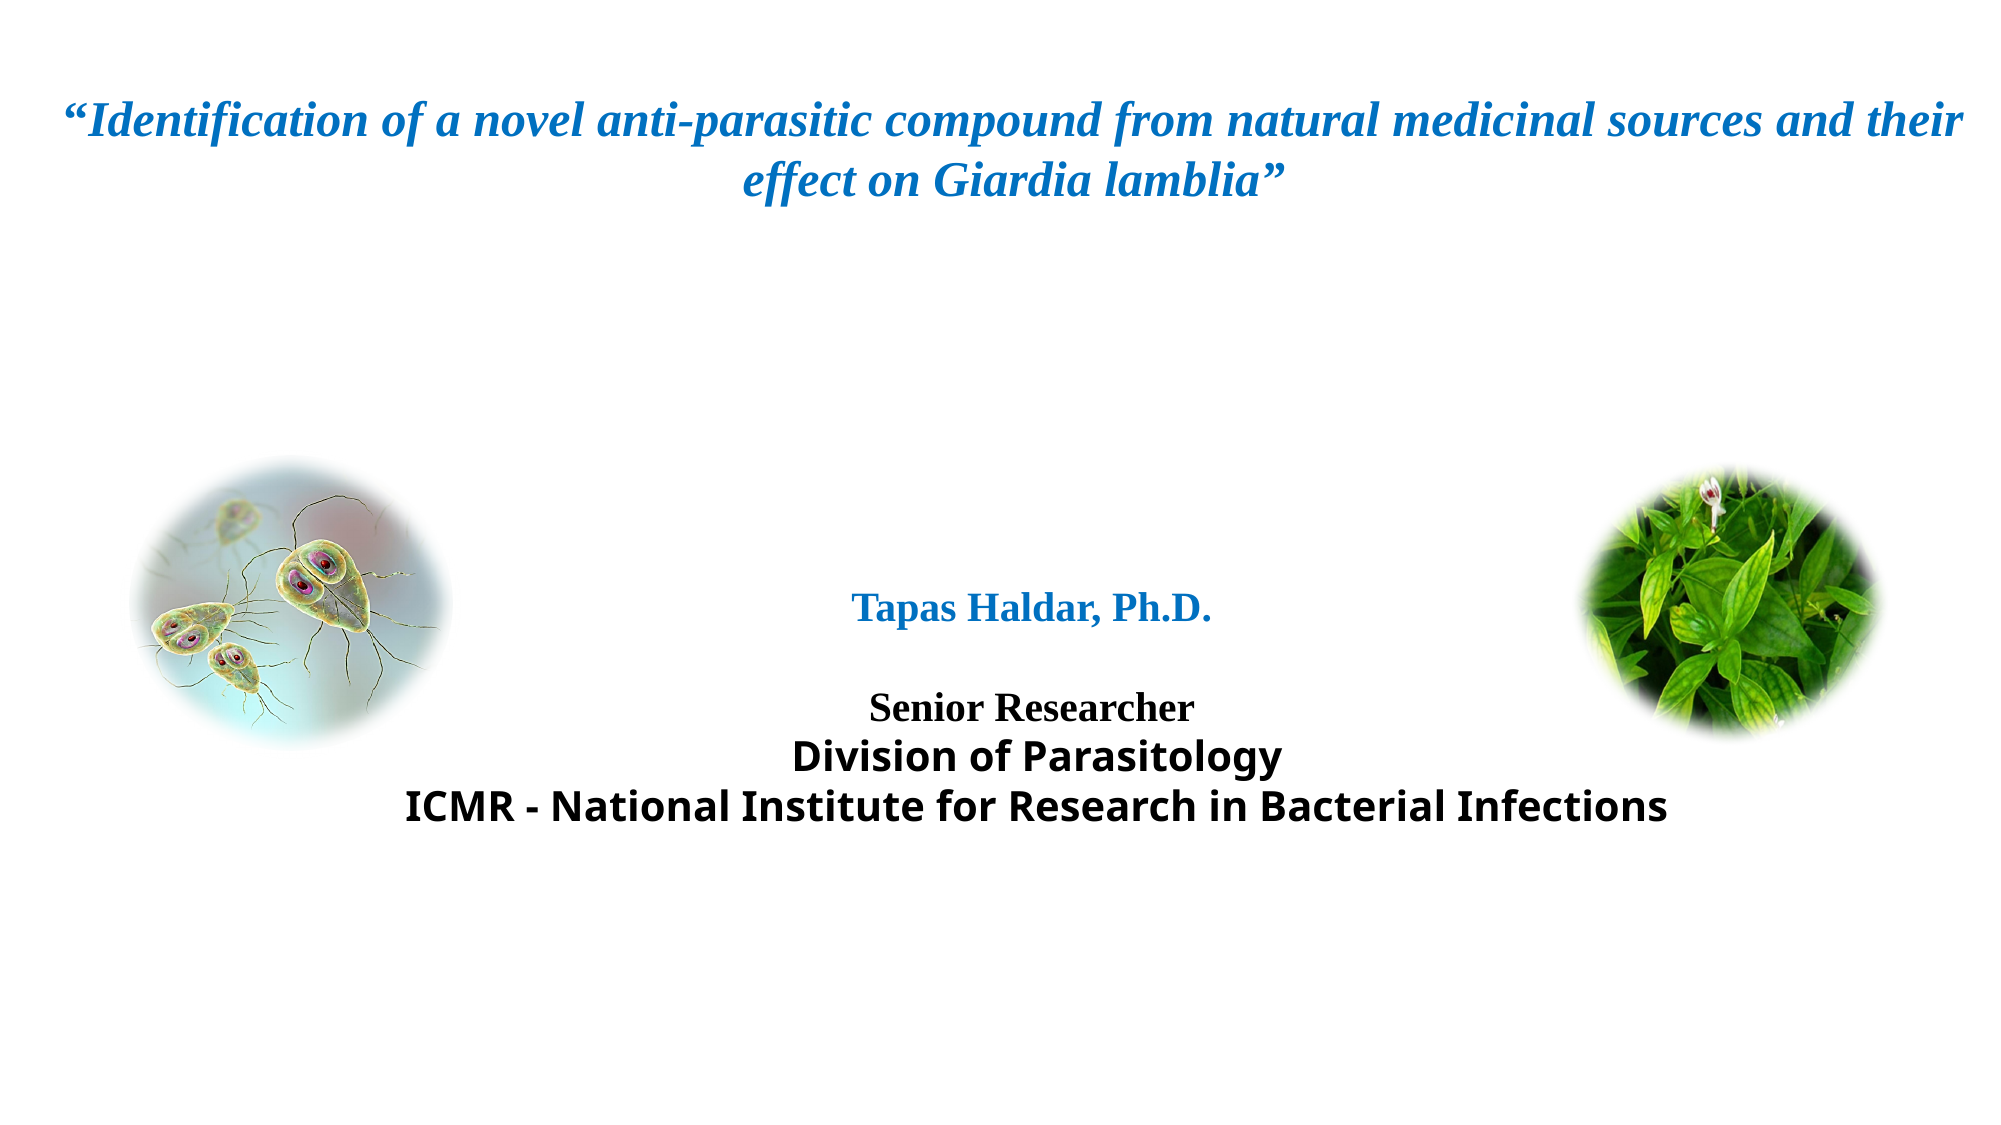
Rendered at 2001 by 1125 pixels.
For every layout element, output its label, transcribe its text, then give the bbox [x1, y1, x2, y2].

text_box “Identification of a novel anti-parasitic compound from natural medicinal sources and their effect on Giardia lamblia” [28, 79, 2000, 214]
text_box Tapas Haldar, Ph.D. Senior Researcher Division of Parasitology ICMR - National Institute for Research in Bacterial Infections [349, 572, 1725, 838]
picture [1569, 459, 1891, 748]
picture [119, 450, 461, 759]
